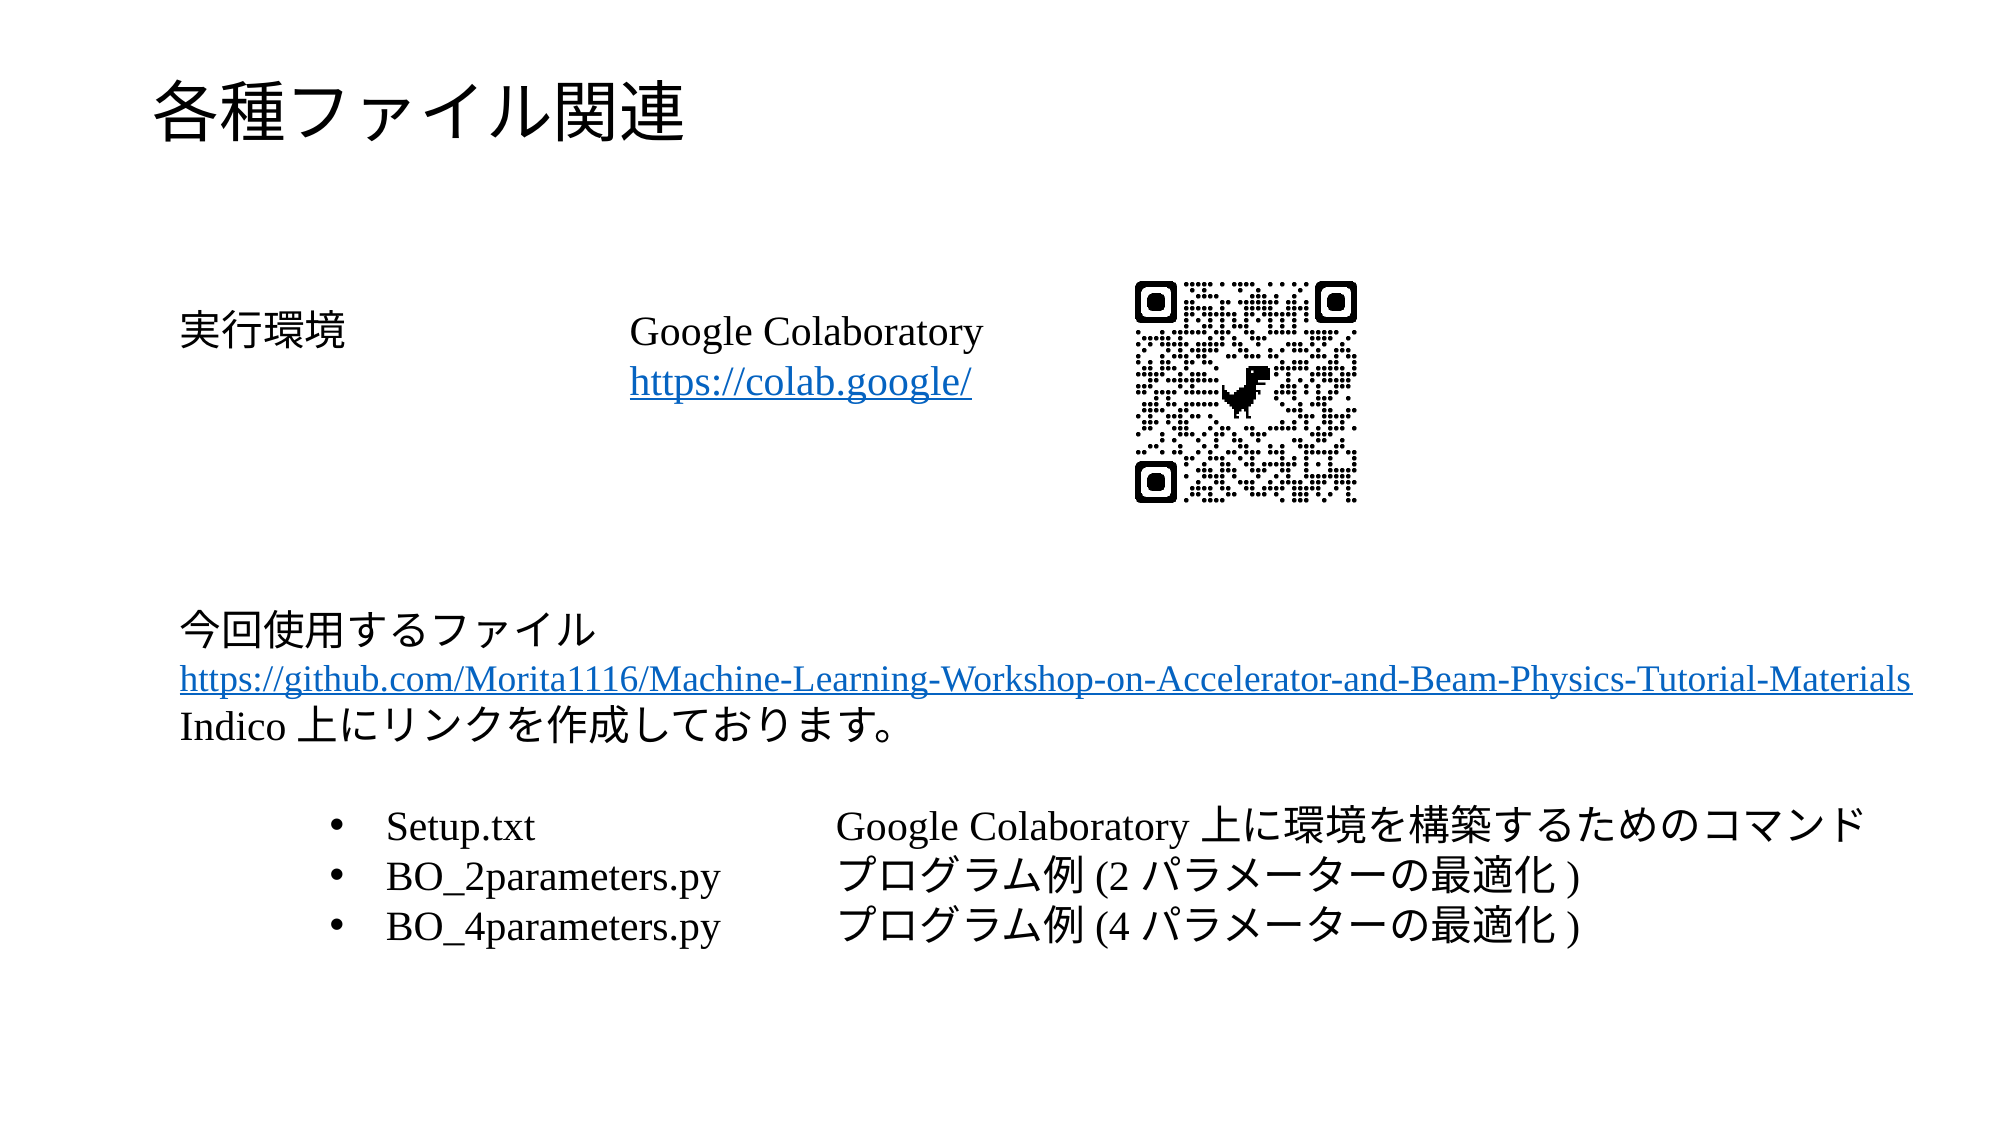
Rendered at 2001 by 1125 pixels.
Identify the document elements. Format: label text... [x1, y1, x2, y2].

title 各種ファイル関連 [137, 59, 1863, 170]
picture [1111, 257, 1381, 527]
text_box 実行環境 Google Colaboratory https://colab.google/ 今回使用するファイル https://github.com/Morita1116/Machine-Learning-Workshop-on-Accelerator-and-Beam-Physics-Tutorial-Materials Indico上にリンクを作成しております。 Setup.txt Google Colaboratory上に環境を構築するためのコマンド BO_2parameters.py プログラム例(2パラメーターの最適化) BO_4parameters.py プログラム例(4パラメーターの最適化) [164, 246, 1965, 1057]
